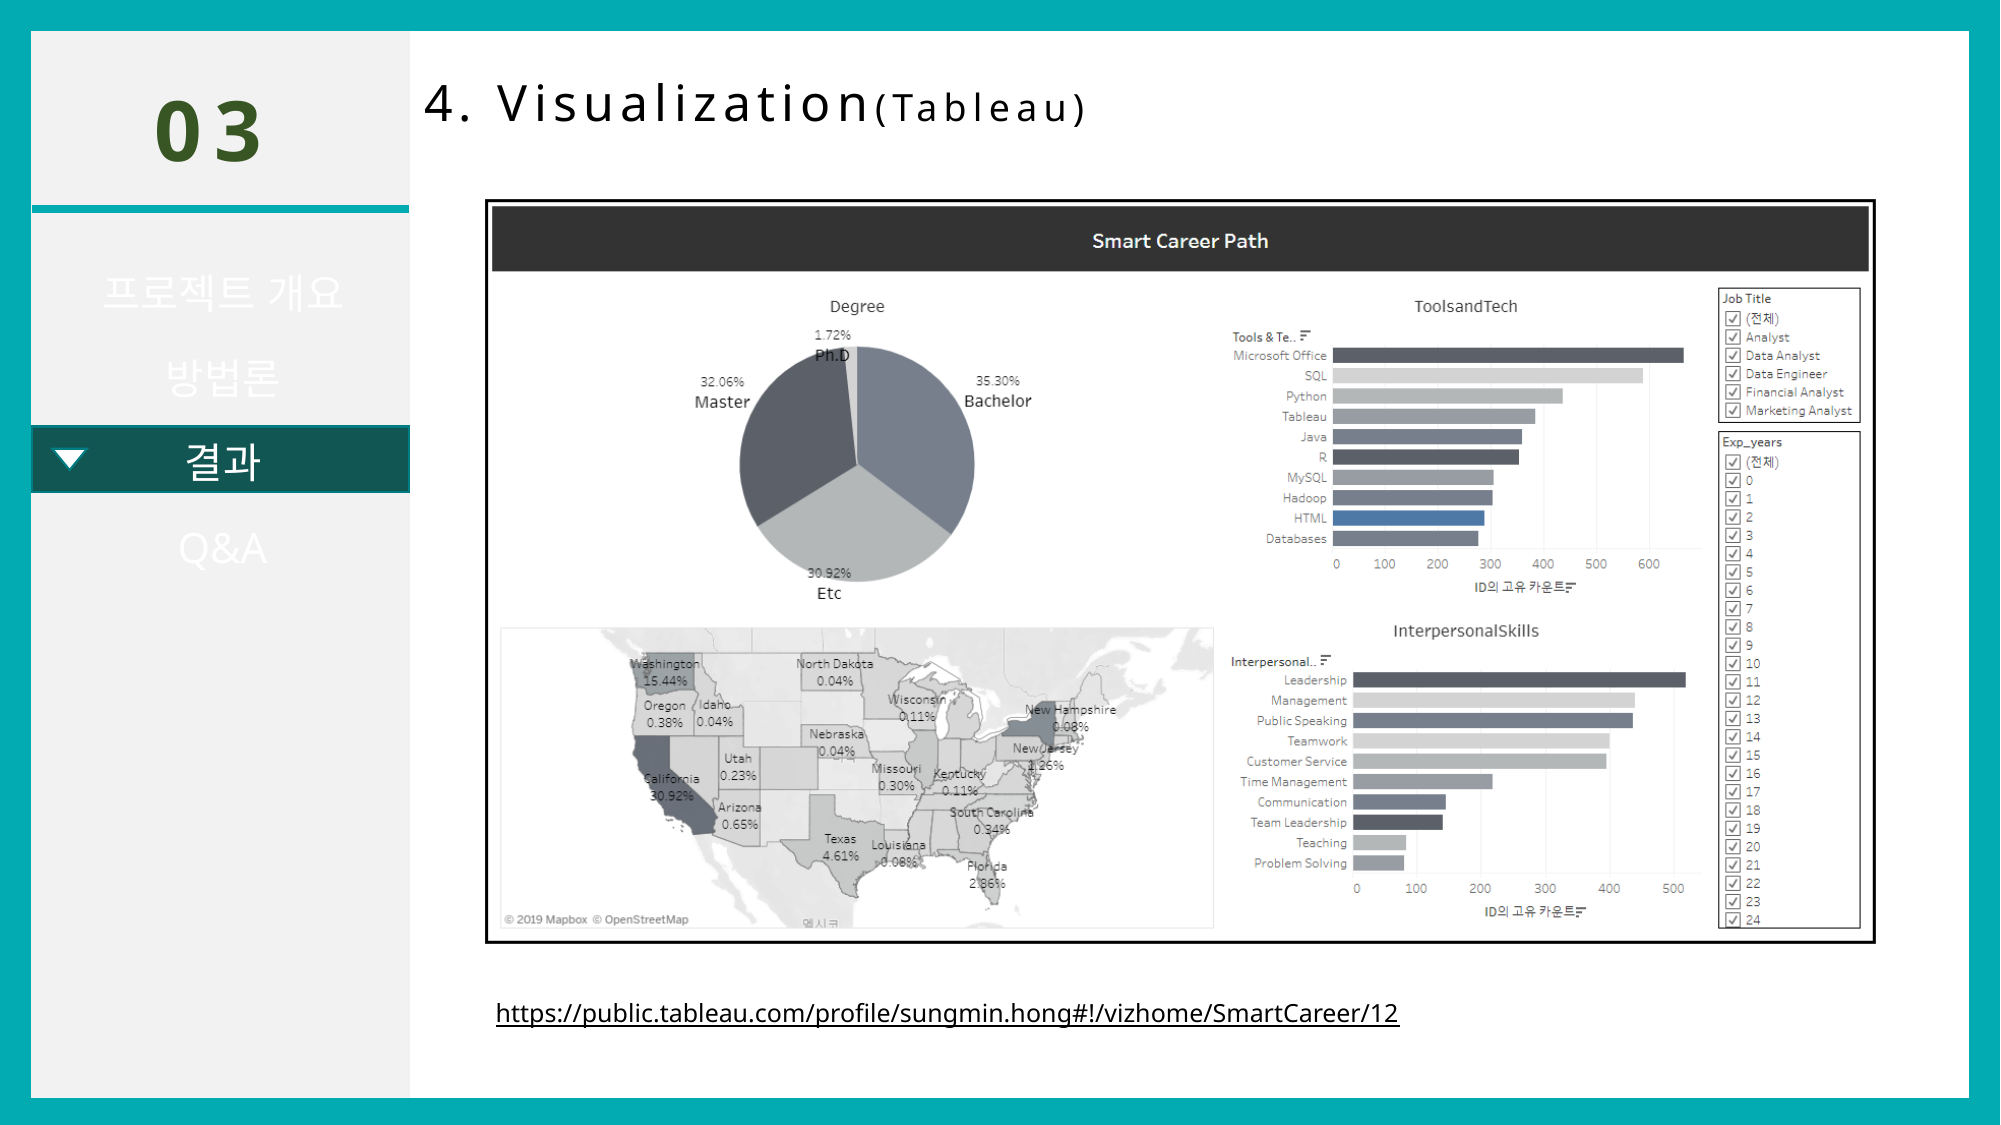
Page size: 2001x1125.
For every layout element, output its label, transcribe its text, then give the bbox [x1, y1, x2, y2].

picture [480, 191, 1885, 953]
title 4. Visualization(Tableau) [409, 53, 1950, 158]
text_box https://public.tableau.com/profile/sungmin.hong#!/vizhome/SmartCareer/12 [480, 990, 1751, 1040]
